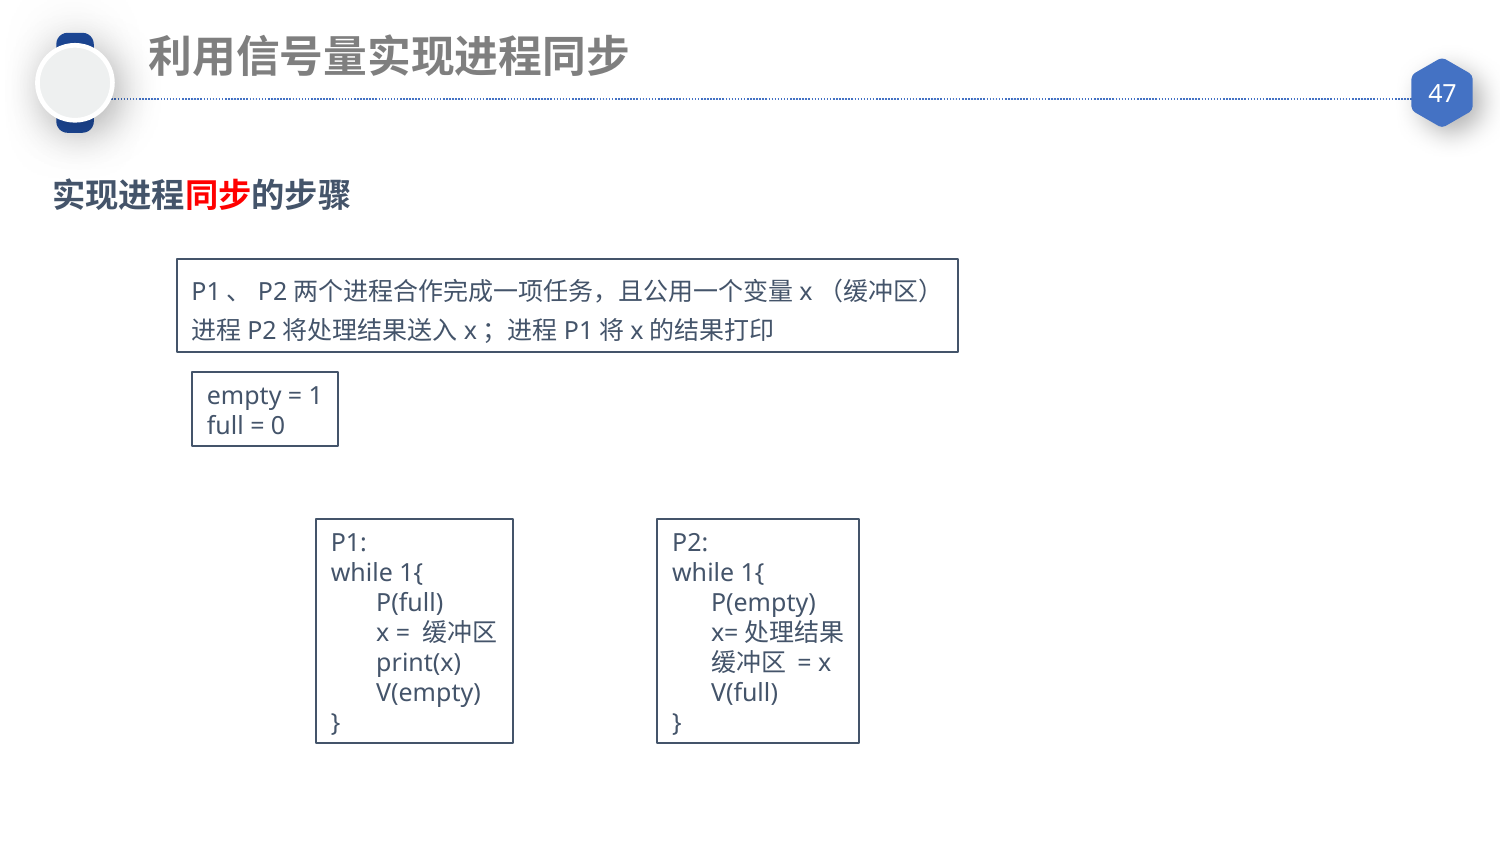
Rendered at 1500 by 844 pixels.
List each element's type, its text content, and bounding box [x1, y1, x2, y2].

text_box P2: while 1{ P(empty) x=处理结果 缓冲区 = x V(full) } [657, 519, 860, 744]
text_box empty = 1 full = 0 [192, 371, 339, 447]
text_box P1、P2两个进程合作完成一项任务，且公用一个变量x（缓冲区） 进程P2将处理结果送入x；进程P1将x的结果打印 [176, 259, 959, 352]
text_box 利用信号量实现进程同步 [133, 21, 999, 90]
text_box P1: while 1{ P(full) x = 缓冲区 print(x) V(empty) } [316, 519, 513, 744]
text_box 实现进程同步的步骤 [37, 171, 664, 590]
